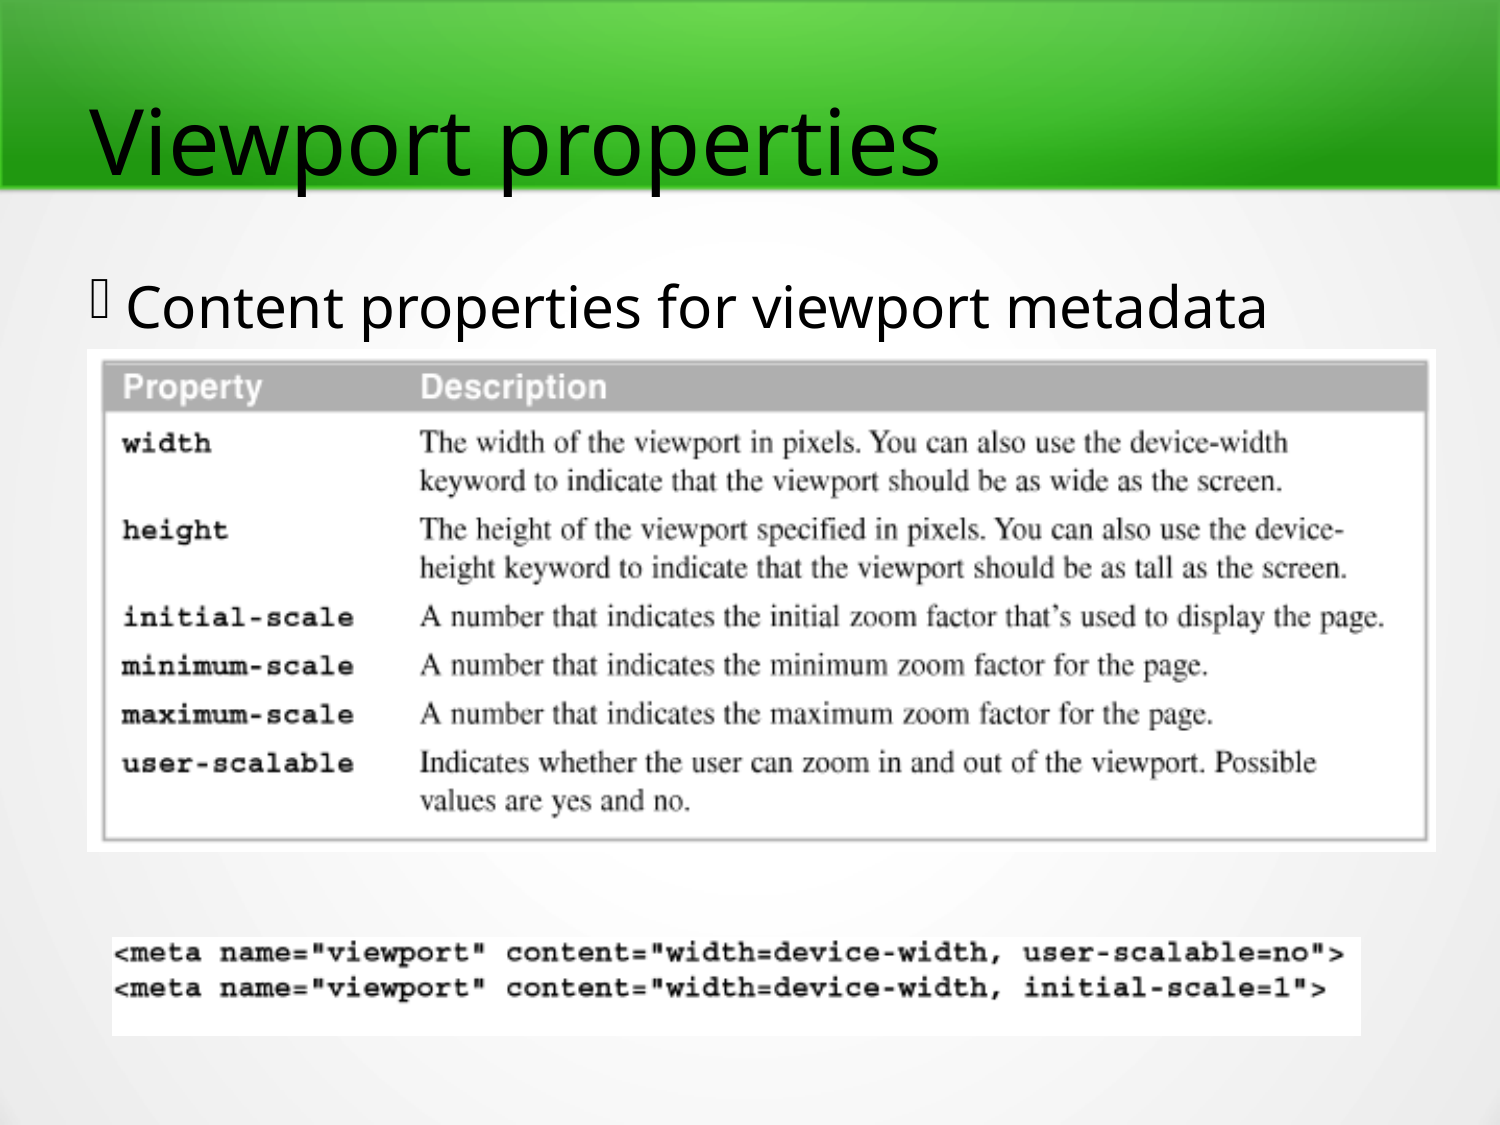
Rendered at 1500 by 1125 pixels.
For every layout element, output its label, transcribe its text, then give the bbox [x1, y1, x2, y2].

picture [0, 0, 1500, 1125]
text_box Content properties for viewport metadata Meta element that set viewport properties [75, 262, 1425, 1005]
text_box Viewport properties [75, 45, 1425, 233]
